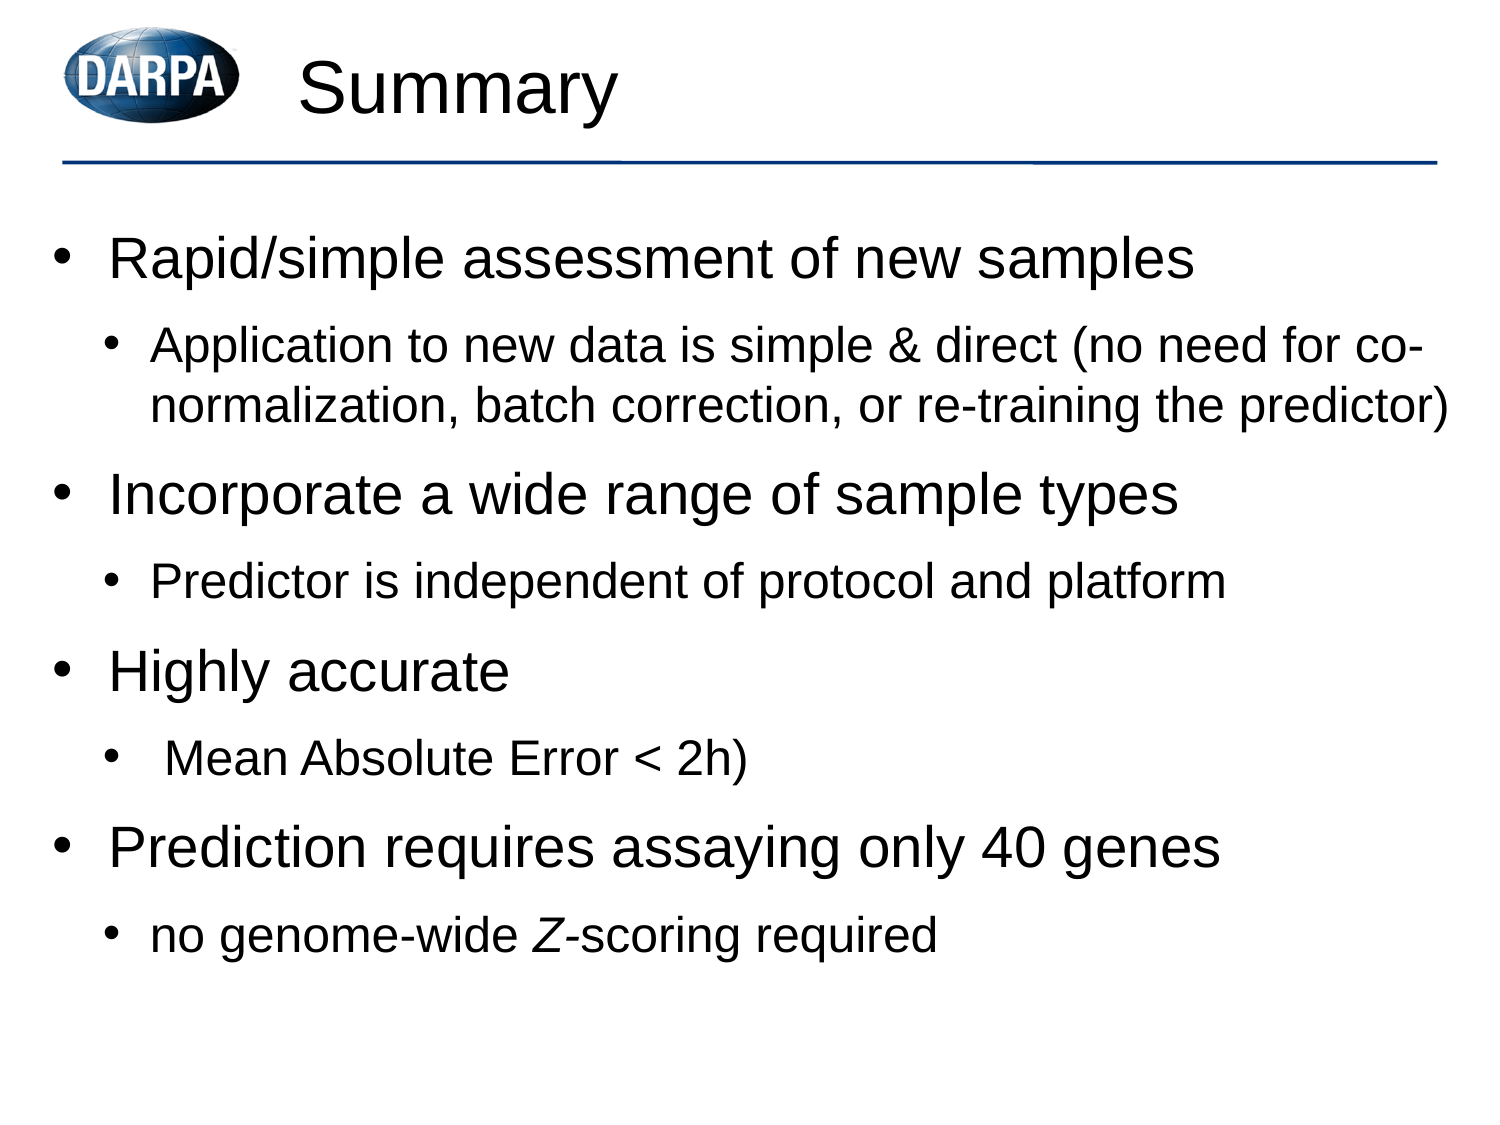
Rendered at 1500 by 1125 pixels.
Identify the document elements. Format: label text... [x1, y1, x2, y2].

picture [24, 0, 279, 163]
list Rapid/simple assessment of new samples Application to new data is simple & direct (no need for co-normalization, batch correction, or re-training the predictor) Incorporate a wide range of sample types Predictor is independent of protocol and platform Highly accurate Mean Absolute Error < 2h) Prediction requires assaying only 40 genes no genome-wide Z-scoring required [37, 212, 1476, 1001]
title Summary [282, 22, 1426, 145]
